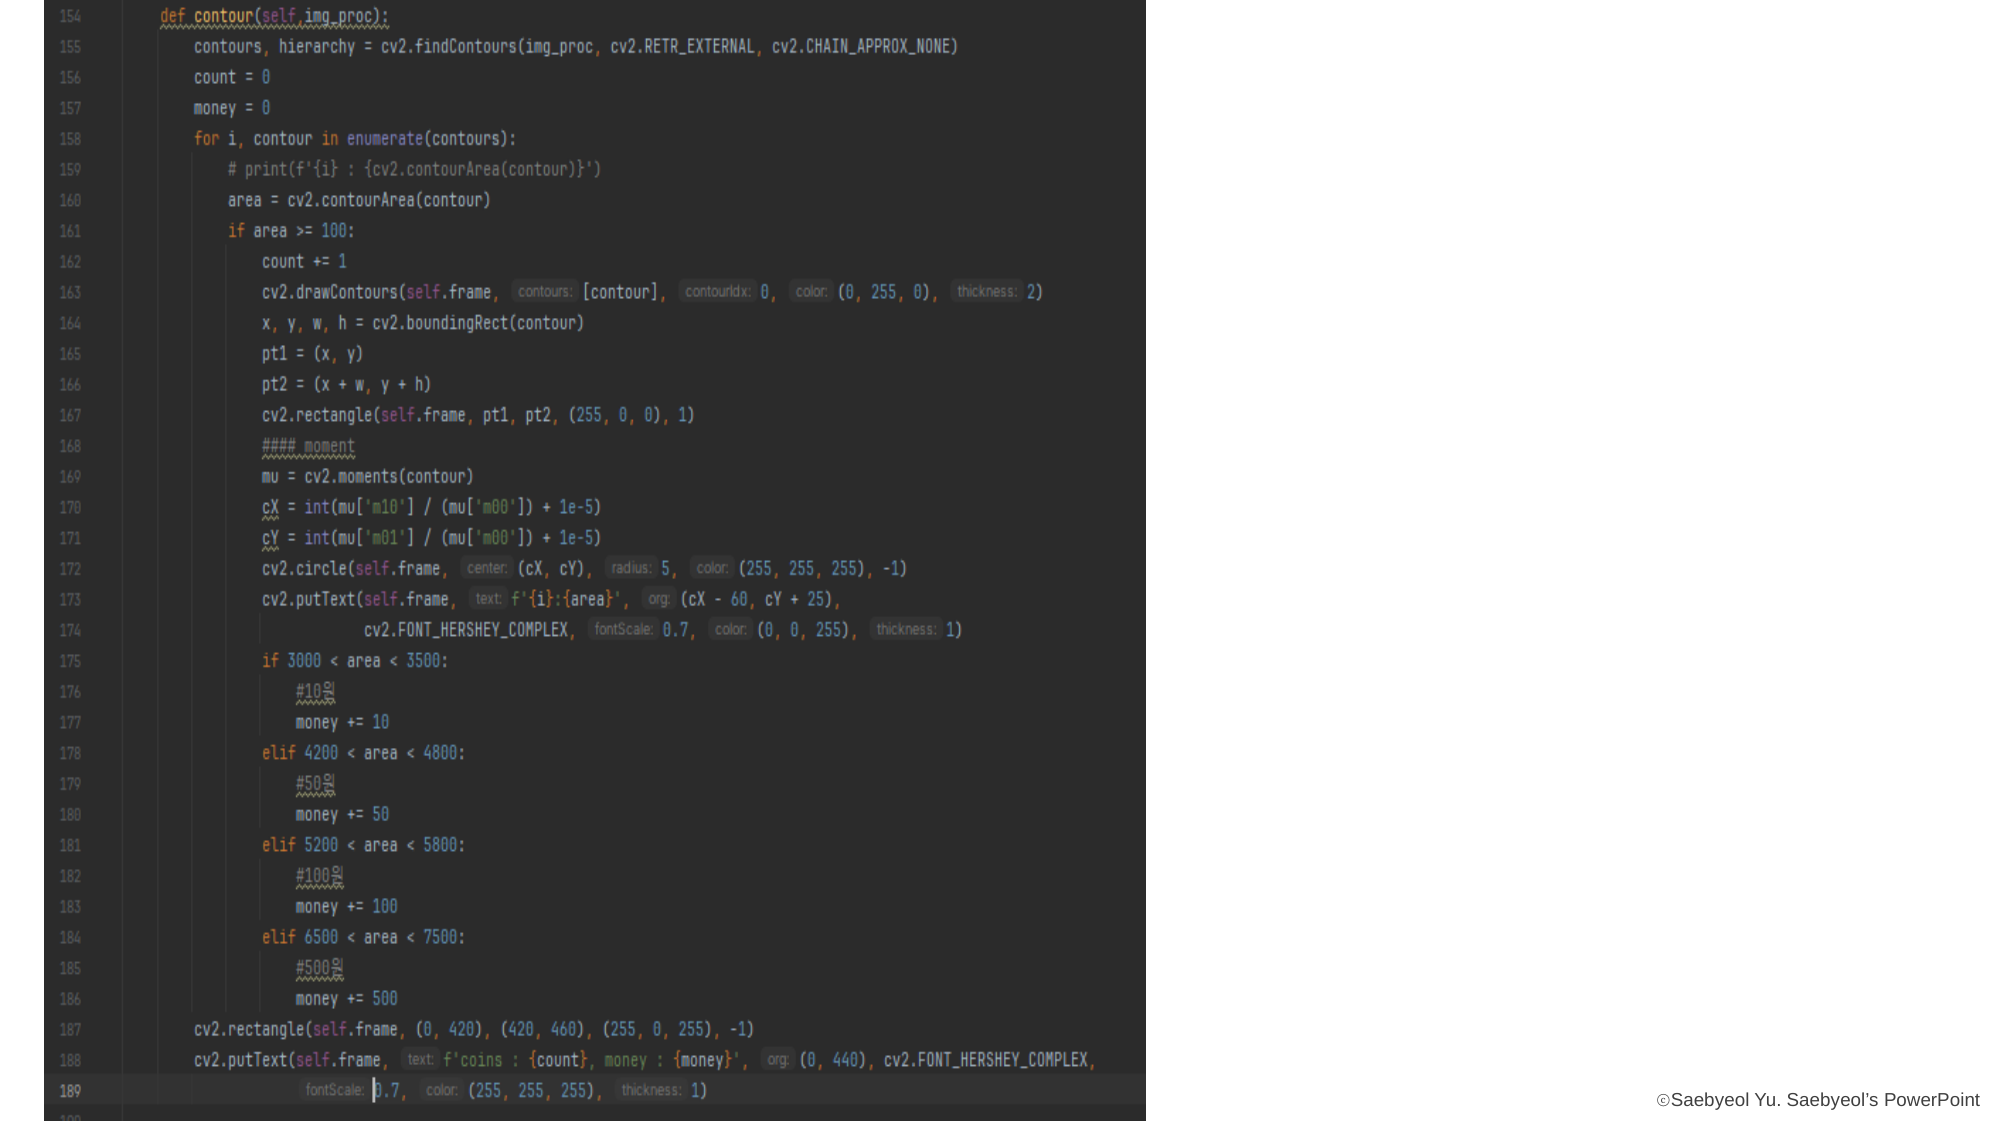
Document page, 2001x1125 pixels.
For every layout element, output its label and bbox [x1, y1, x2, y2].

picture [44, 0, 1146, 1121]
